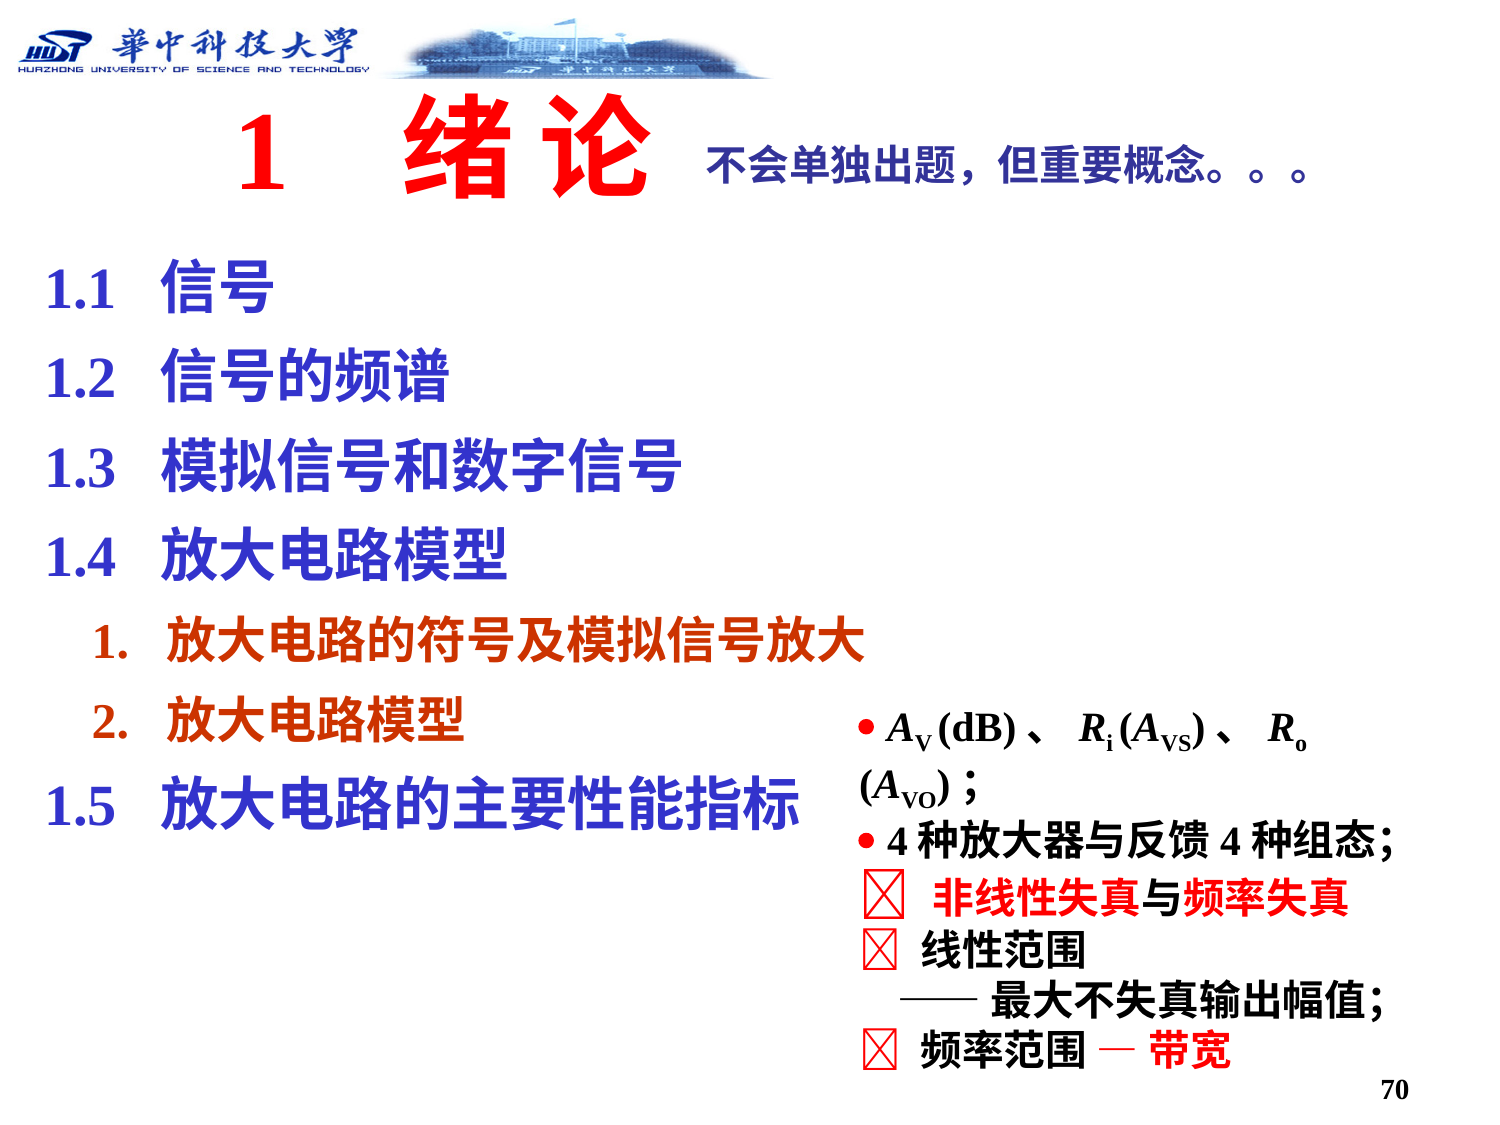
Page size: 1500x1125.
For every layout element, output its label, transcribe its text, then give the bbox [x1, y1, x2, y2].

text_box 1.2 信号的频谱 [29, 340, 1017, 418]
text_box 不会单独出题，但重要概念。。。 [690, 131, 1471, 197]
text_box 1.3 模拟信号和数字信号 [29, 429, 1130, 508]
text_box 2. 放大电路模型 [76, 687, 1005, 757]
text_box 1.4 放大电路模型 [29, 518, 1130, 597]
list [17, 18, 774, 79]
text_box 1.5 放大电路的主要性能指标 [29, 767, 1130, 847]
text_box 1. 放大电路的符号及模拟信号放大 [76, 607, 1005, 678]
text_box 1.1 信号 [29, 250, 1017, 329]
text_box  AV (dB)、Ri (AVS)、Ro (AVO)；  4种放大器与反馈4种组态；  非线性失真与频率失真  线性范围 ——最大不失真输出幅值；  频率范围 — 带宽 [844, 692, 1465, 1125]
title 1 绪 论 [218, 77, 1179, 221]
